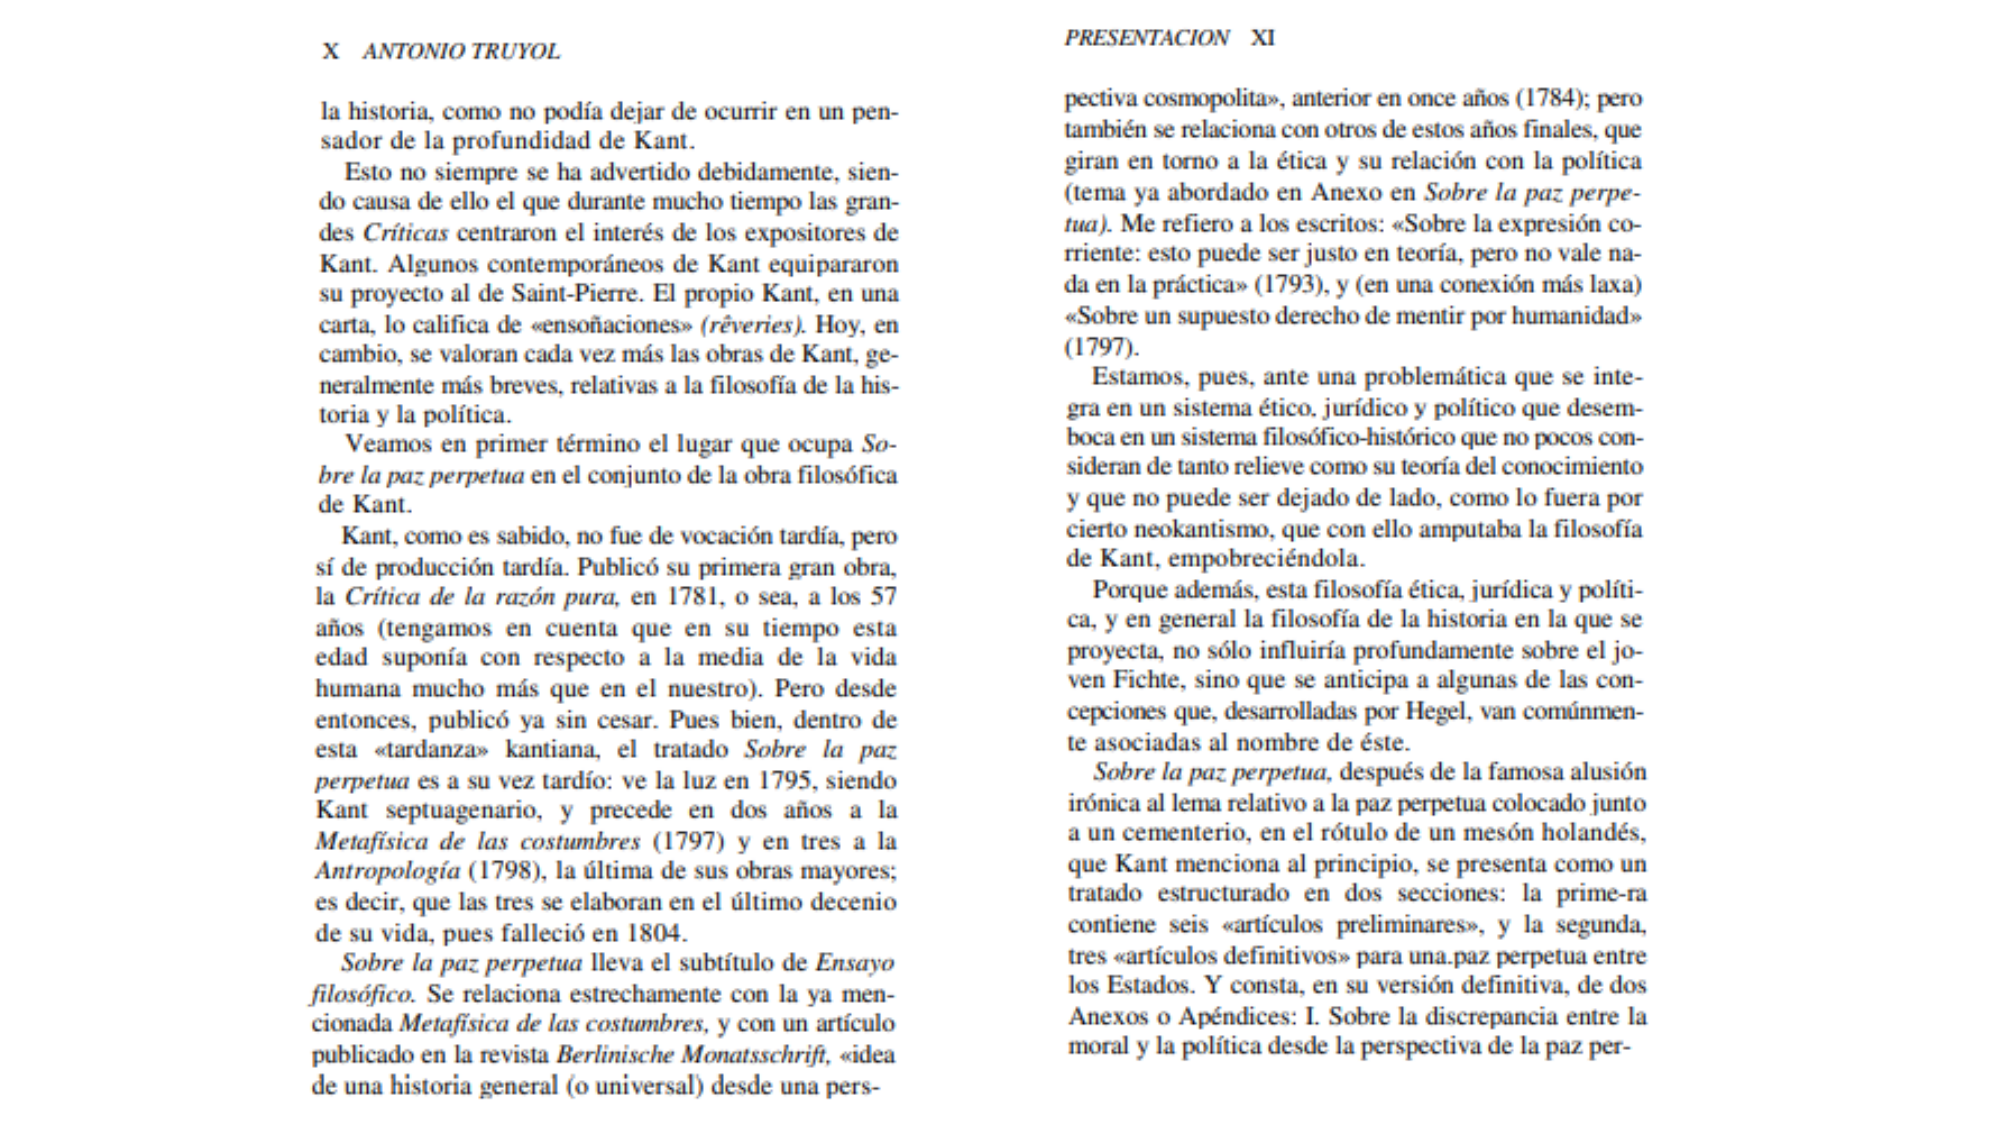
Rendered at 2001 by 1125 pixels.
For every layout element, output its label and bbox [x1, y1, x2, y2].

picture [302, 10, 1698, 1115]
